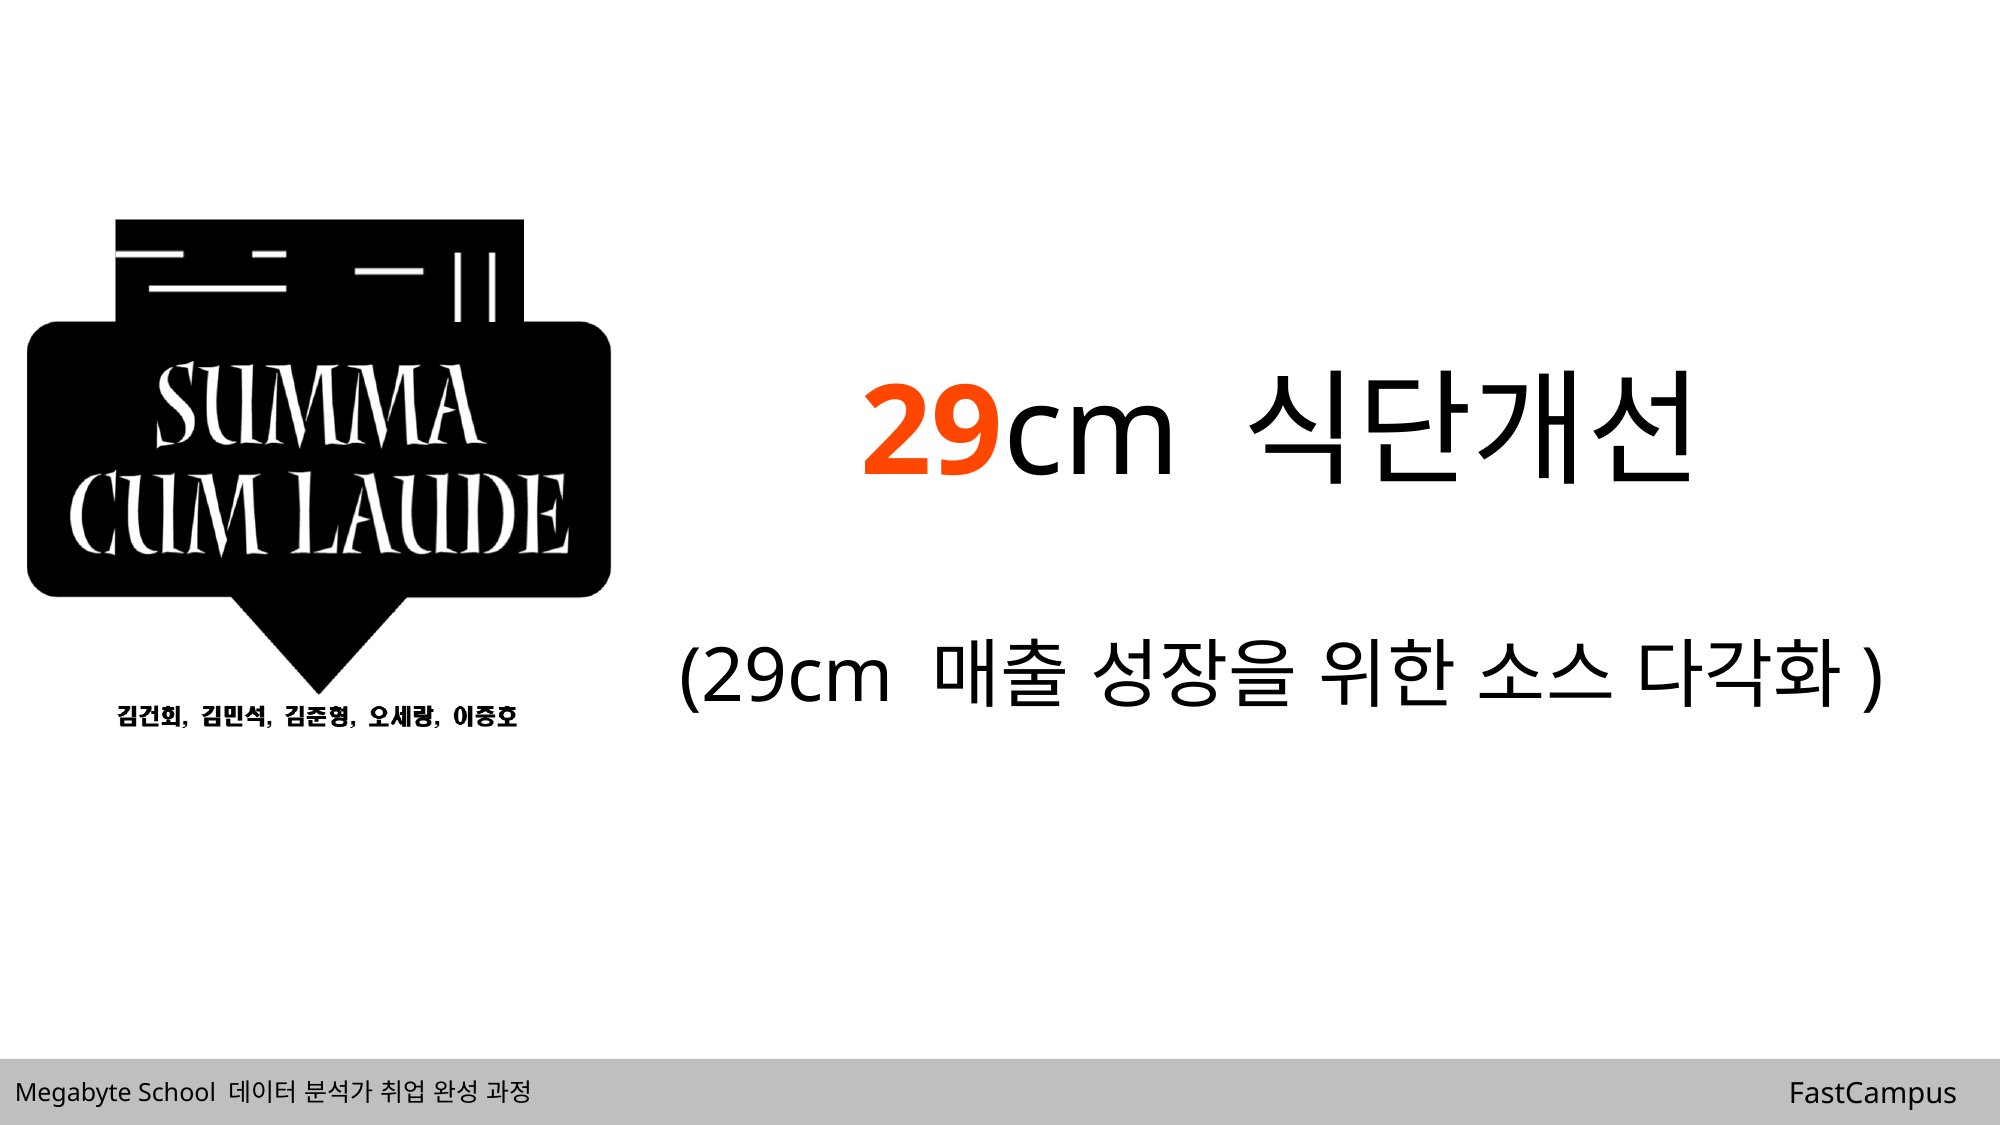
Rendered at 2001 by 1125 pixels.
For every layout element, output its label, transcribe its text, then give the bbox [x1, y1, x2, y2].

text_box Megabyte School 데이터 분석가 취업 완성 과정 [0, 1058, 2000, 1125]
picture [21, 219, 617, 743]
text_box FastCampus [1774, 1066, 2000, 1117]
title 29cm 식단개선 (29cm 매출 성장을 위한 소스 다각화) [617, 333, 2000, 726]
